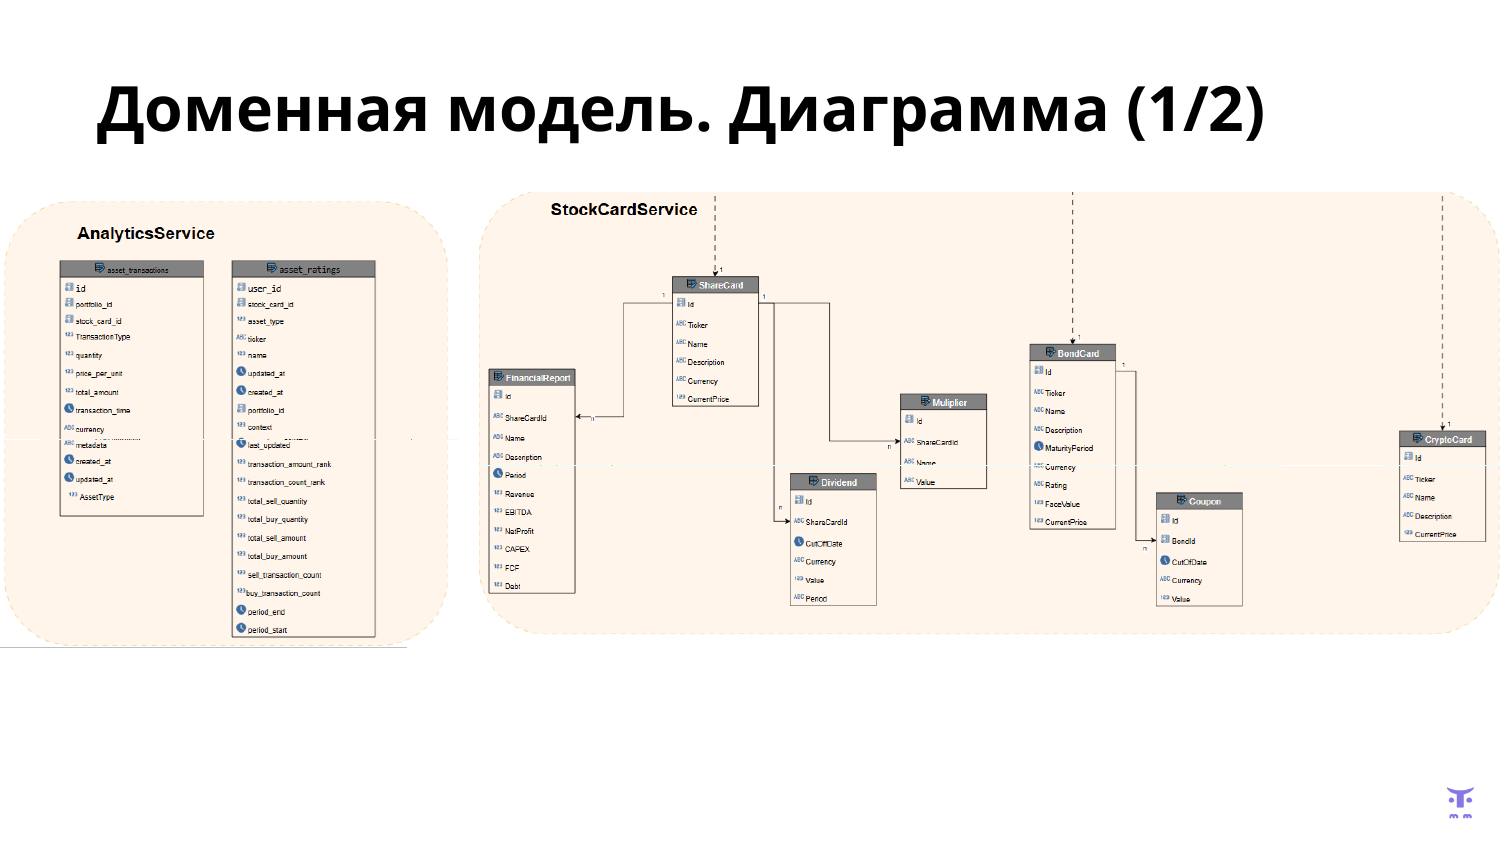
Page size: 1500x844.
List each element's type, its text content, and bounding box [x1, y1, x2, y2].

picture [0, 0, 1500, 844]
title Доменная модель. Диаграмма (1/2) [82, 54, 1480, 190]
